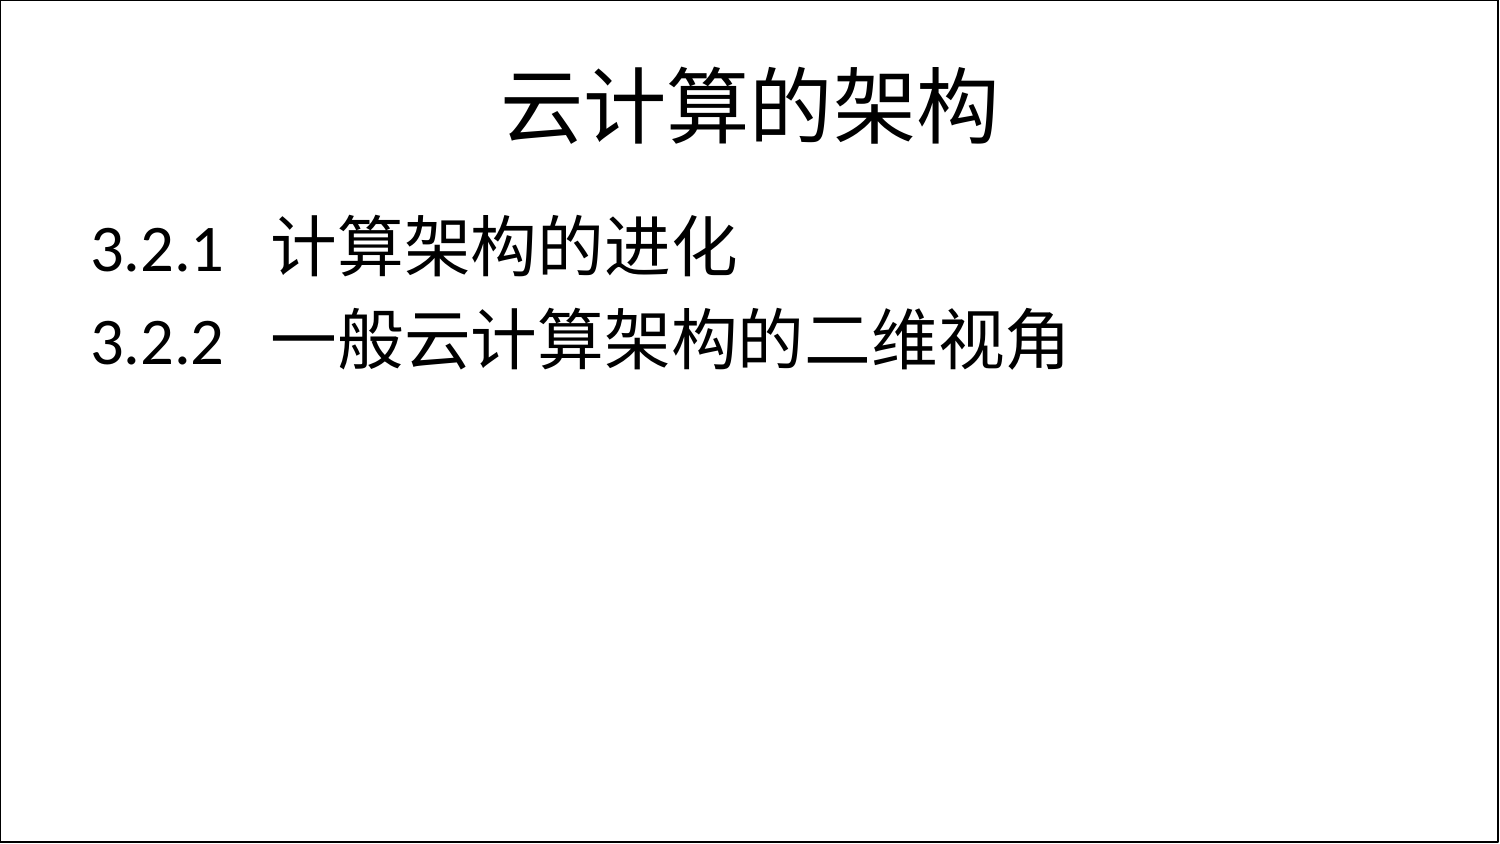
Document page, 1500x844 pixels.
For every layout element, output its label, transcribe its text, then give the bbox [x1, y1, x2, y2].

title 云计算的架构 [75, 33, 1425, 175]
list 3.2.1 计算架构的进化 3.2.2 一般云计算架构的二维视角 [75, 196, 1425, 446]
